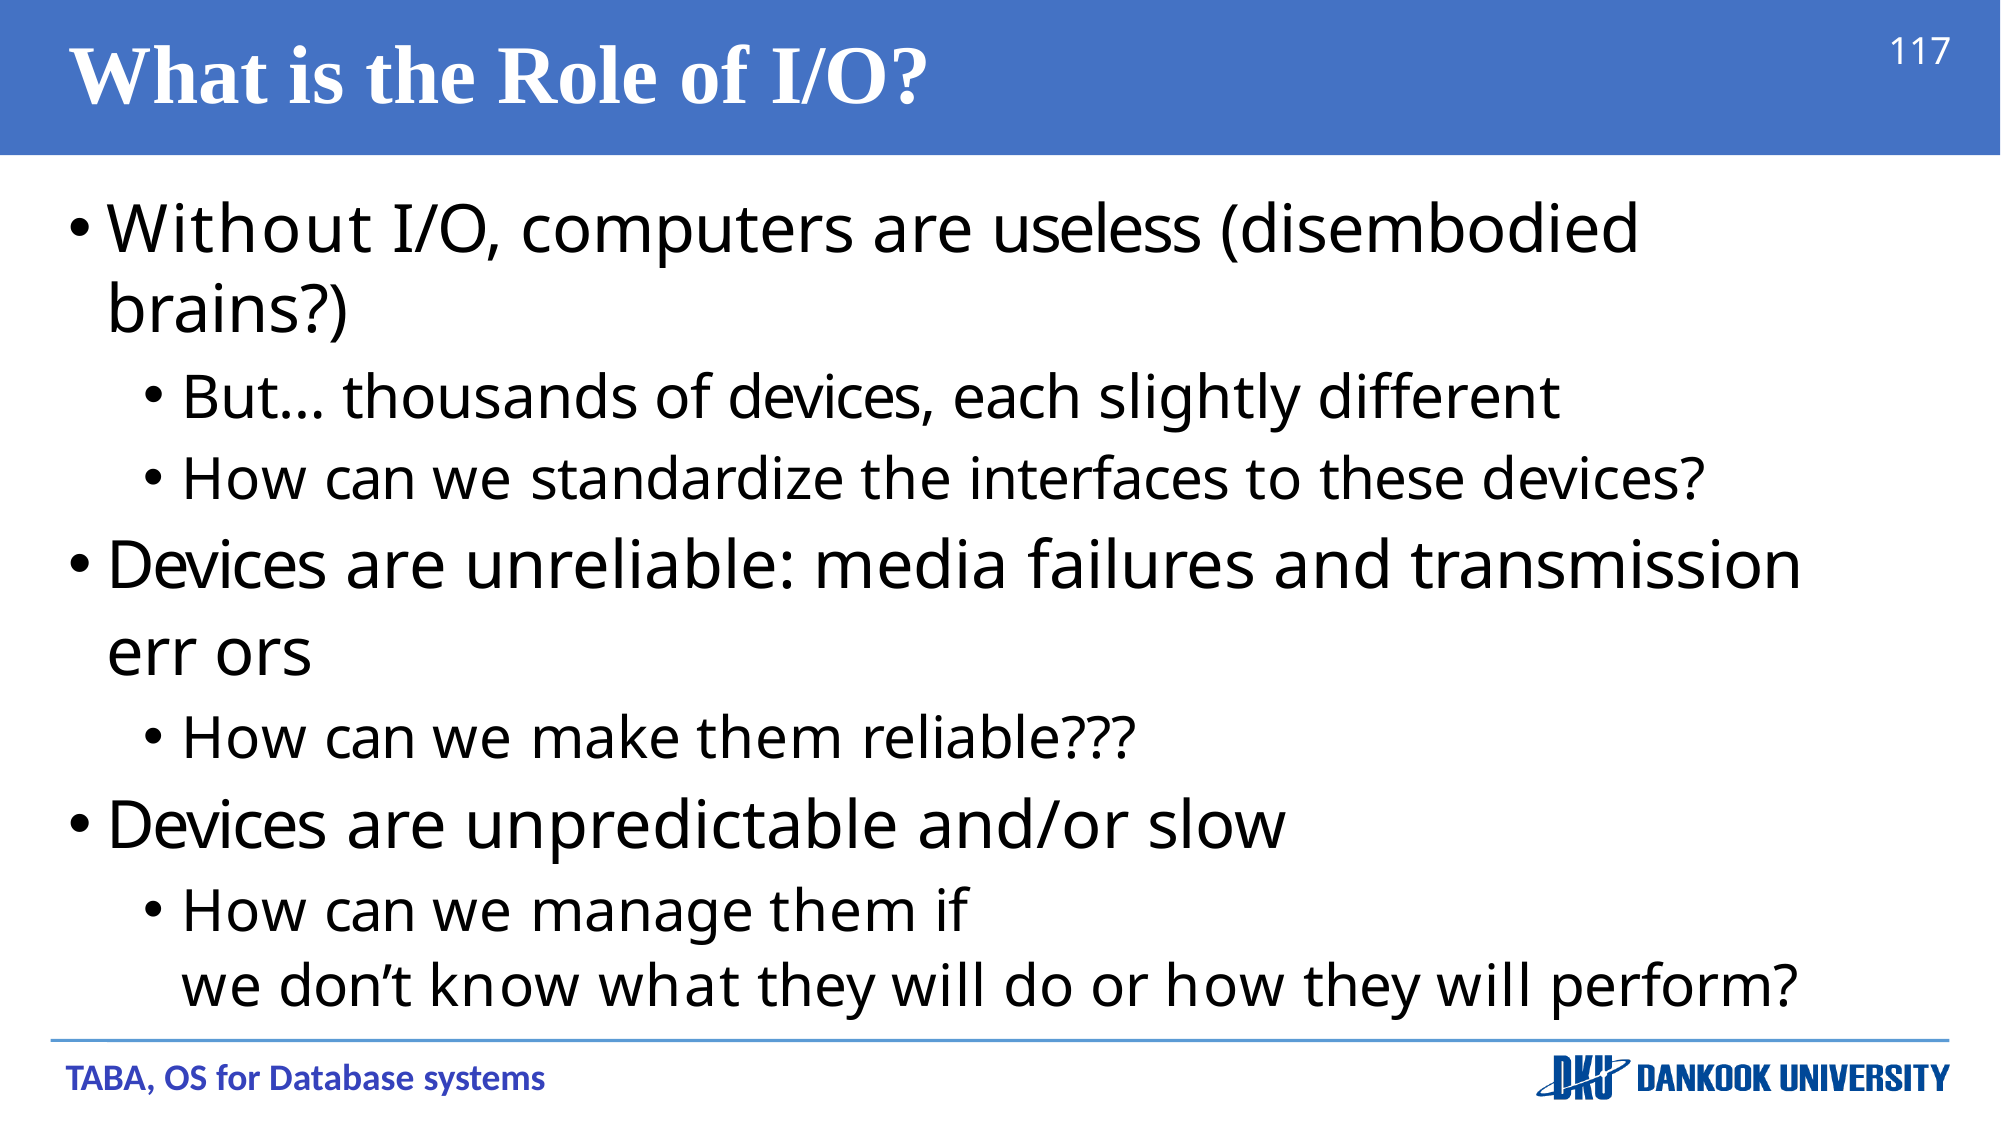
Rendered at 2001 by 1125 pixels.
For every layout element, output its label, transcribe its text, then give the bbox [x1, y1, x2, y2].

text_box 117 [1886, 24, 1956, 72]
footer TABA, OS for Database systems [63, 1052, 550, 1125]
text_box Without I/O, computers are useless (disembodied brains?) But… thousands of devices, each slightly different How can we standardize the interfaces to these devices? Devices are unreliable: media failures and transmission err ors How can we make them reliable??? Devices are unpredictable and/or slow How can we manage them if we don’t know what they will do or how they will perform? [66, 171, 1895, 1019]
title What is the Role of I/O? [66, 6, 1826, 171]
picture [1536, 1055, 1950, 1100]
